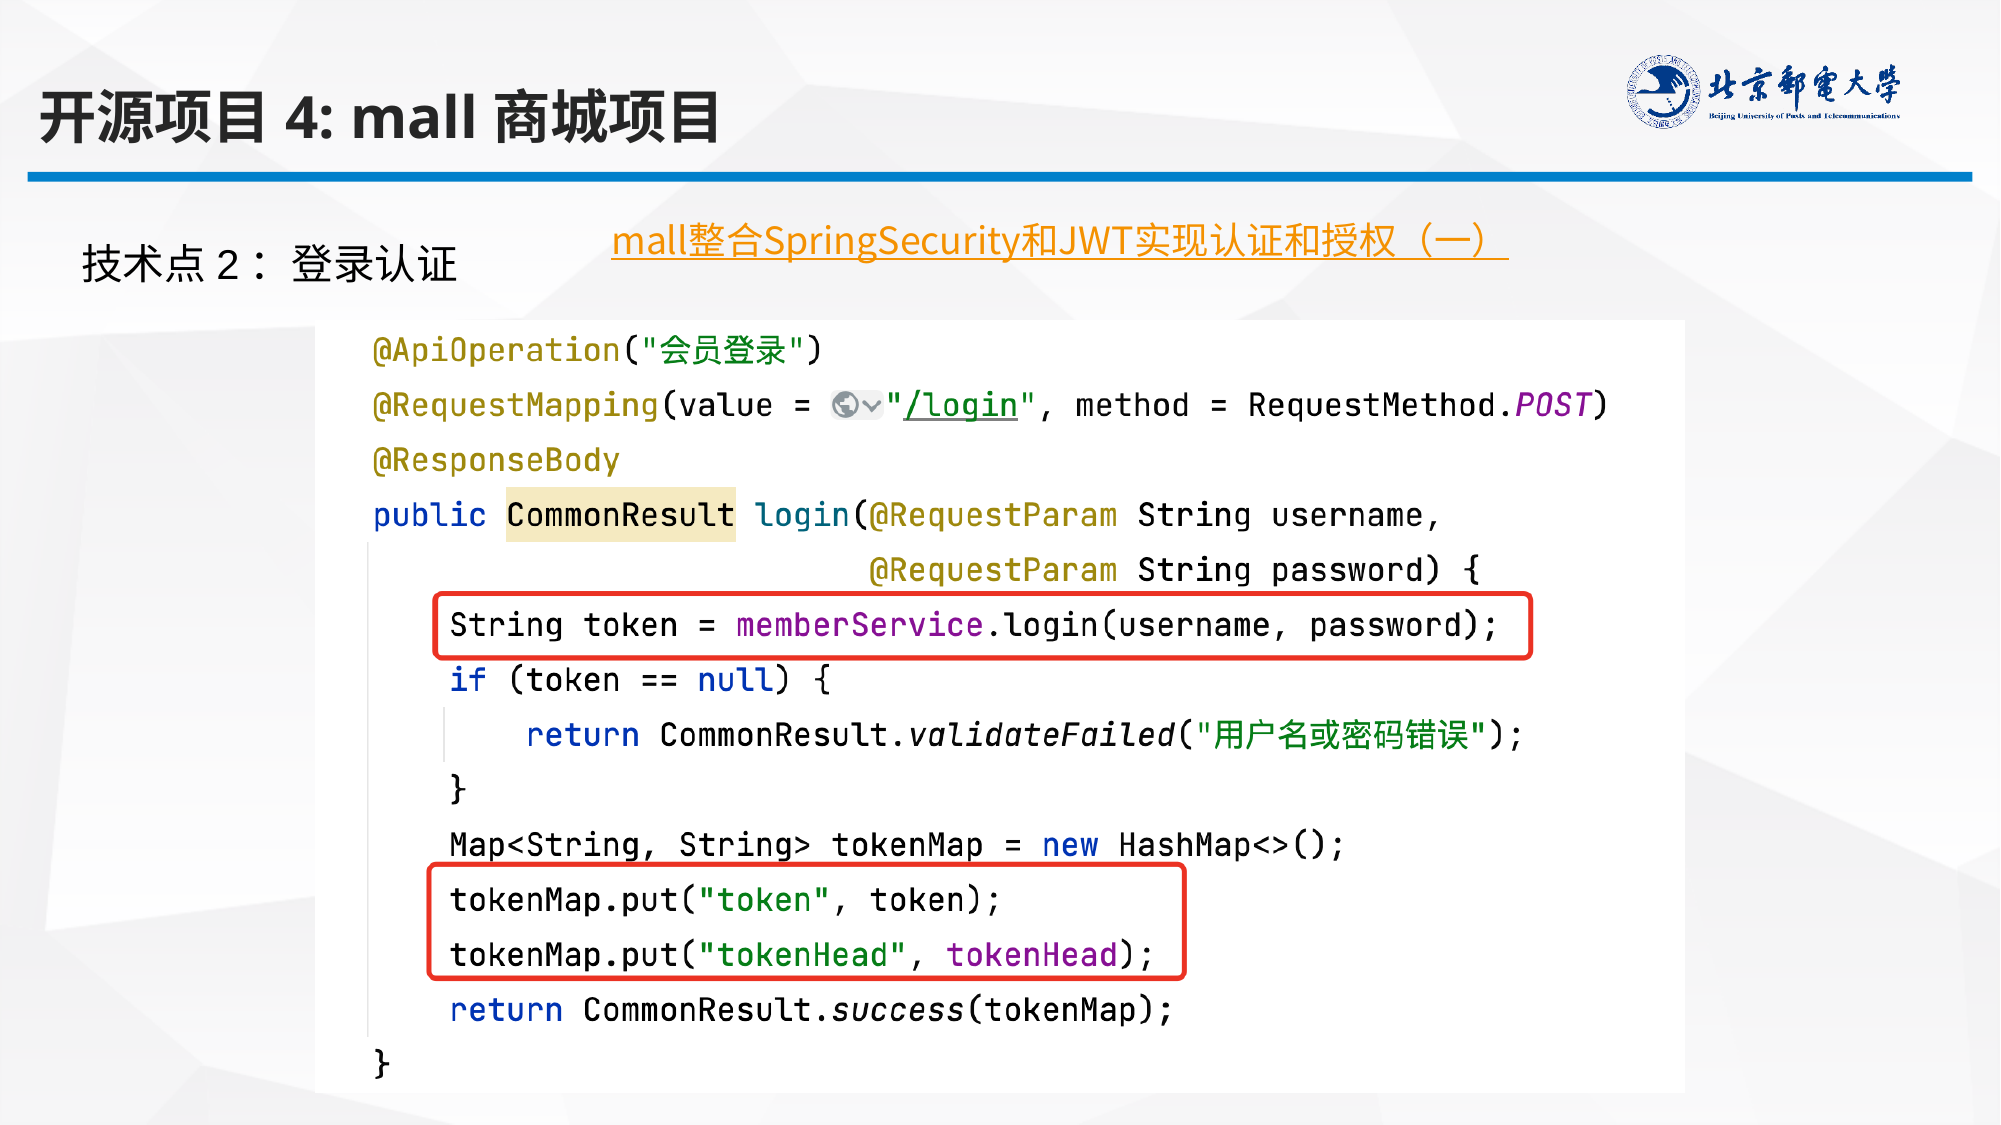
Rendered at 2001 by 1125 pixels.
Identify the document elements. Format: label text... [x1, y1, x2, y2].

picture [0, 0, 2000, 1125]
text_box [26, 171, 1973, 183]
text_box 开源项目4: mall商城项目 [23, 73, 794, 158]
text_box 技术点2：登录认证 [66, 230, 473, 296]
text_box mall整合SpringSecurity和JWT实现认证和授权（一） [596, 209, 1632, 279]
